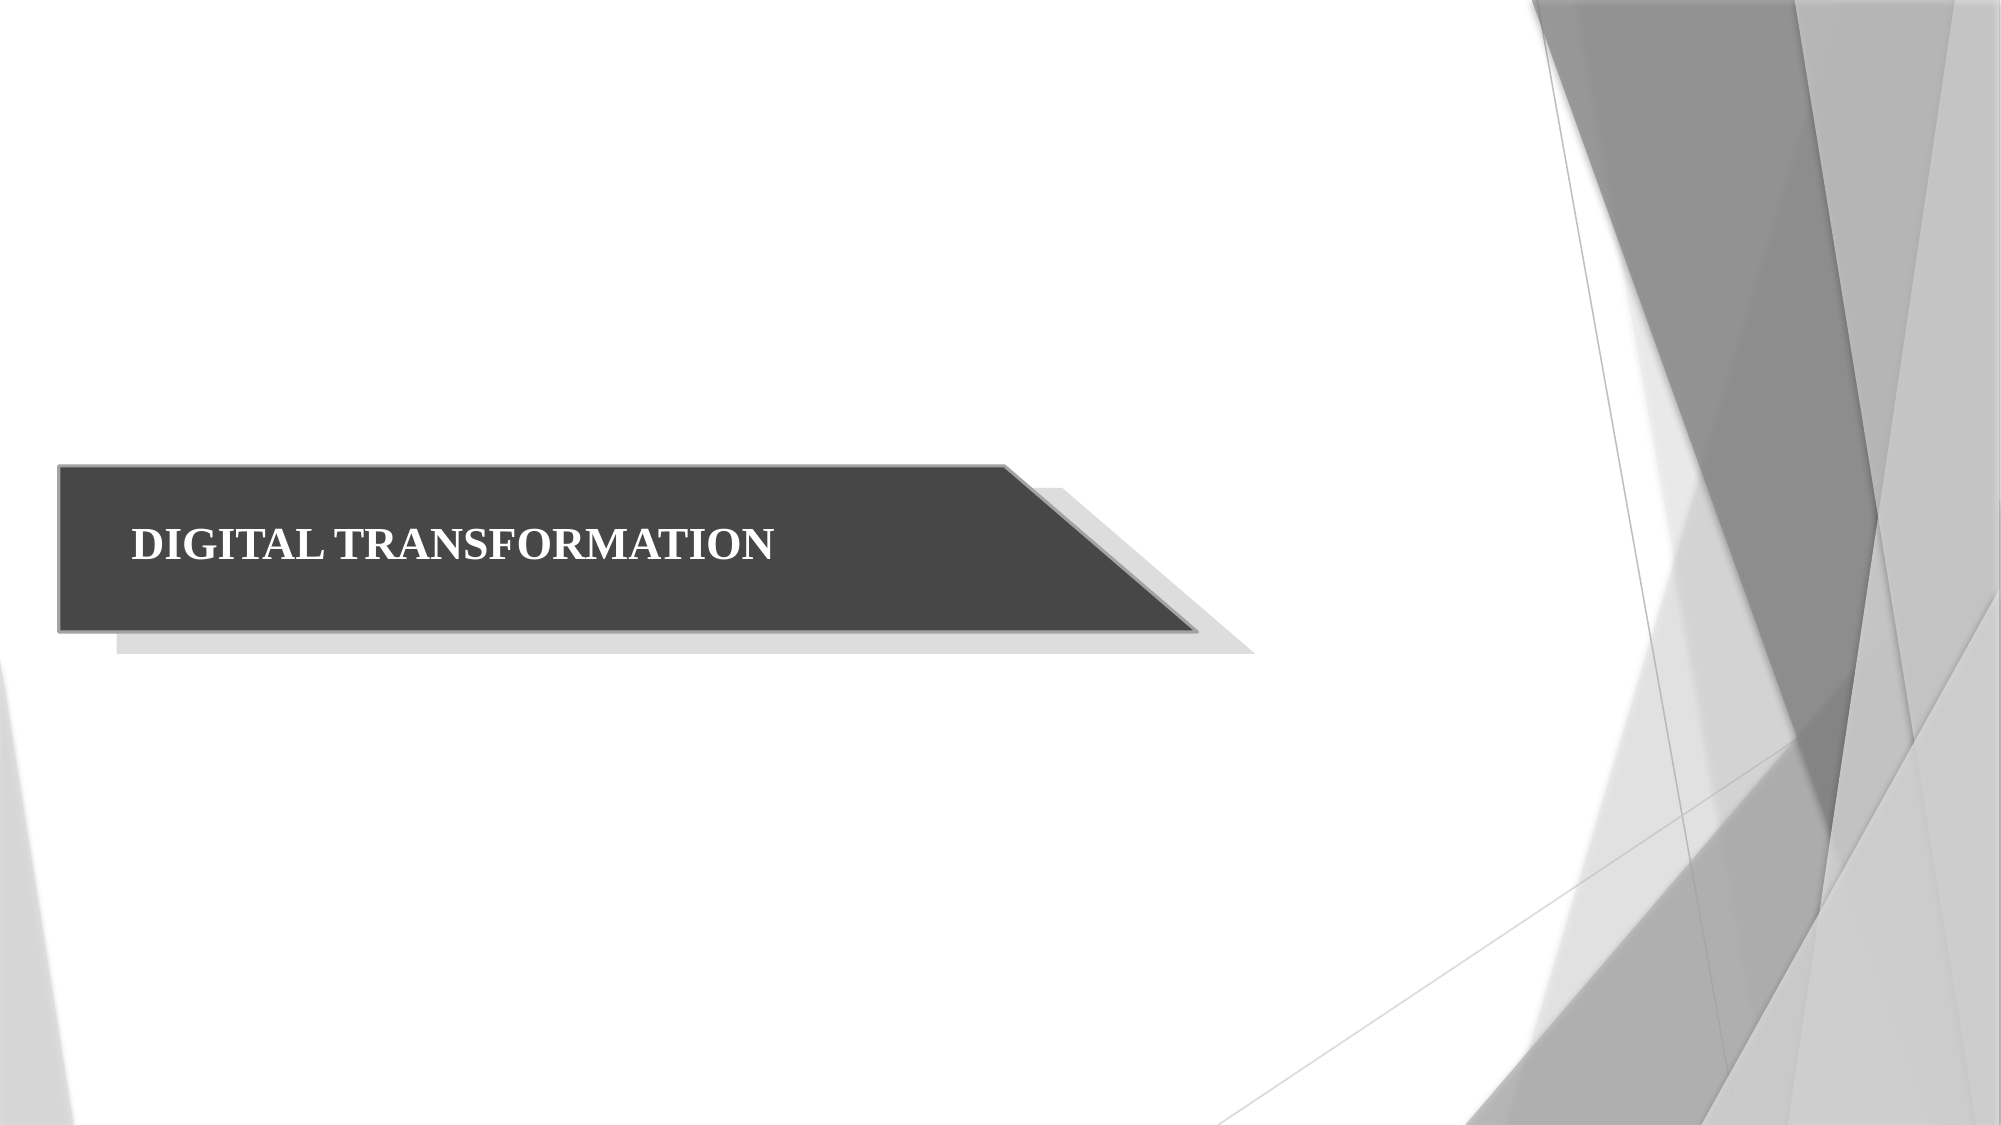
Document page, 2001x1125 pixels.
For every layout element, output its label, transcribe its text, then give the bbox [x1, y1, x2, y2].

text_box [115, 486, 1257, 656]
text_box [57, 464, 1199, 634]
text_box DIGITAL TRANSFORMATION [116, 506, 882, 577]
